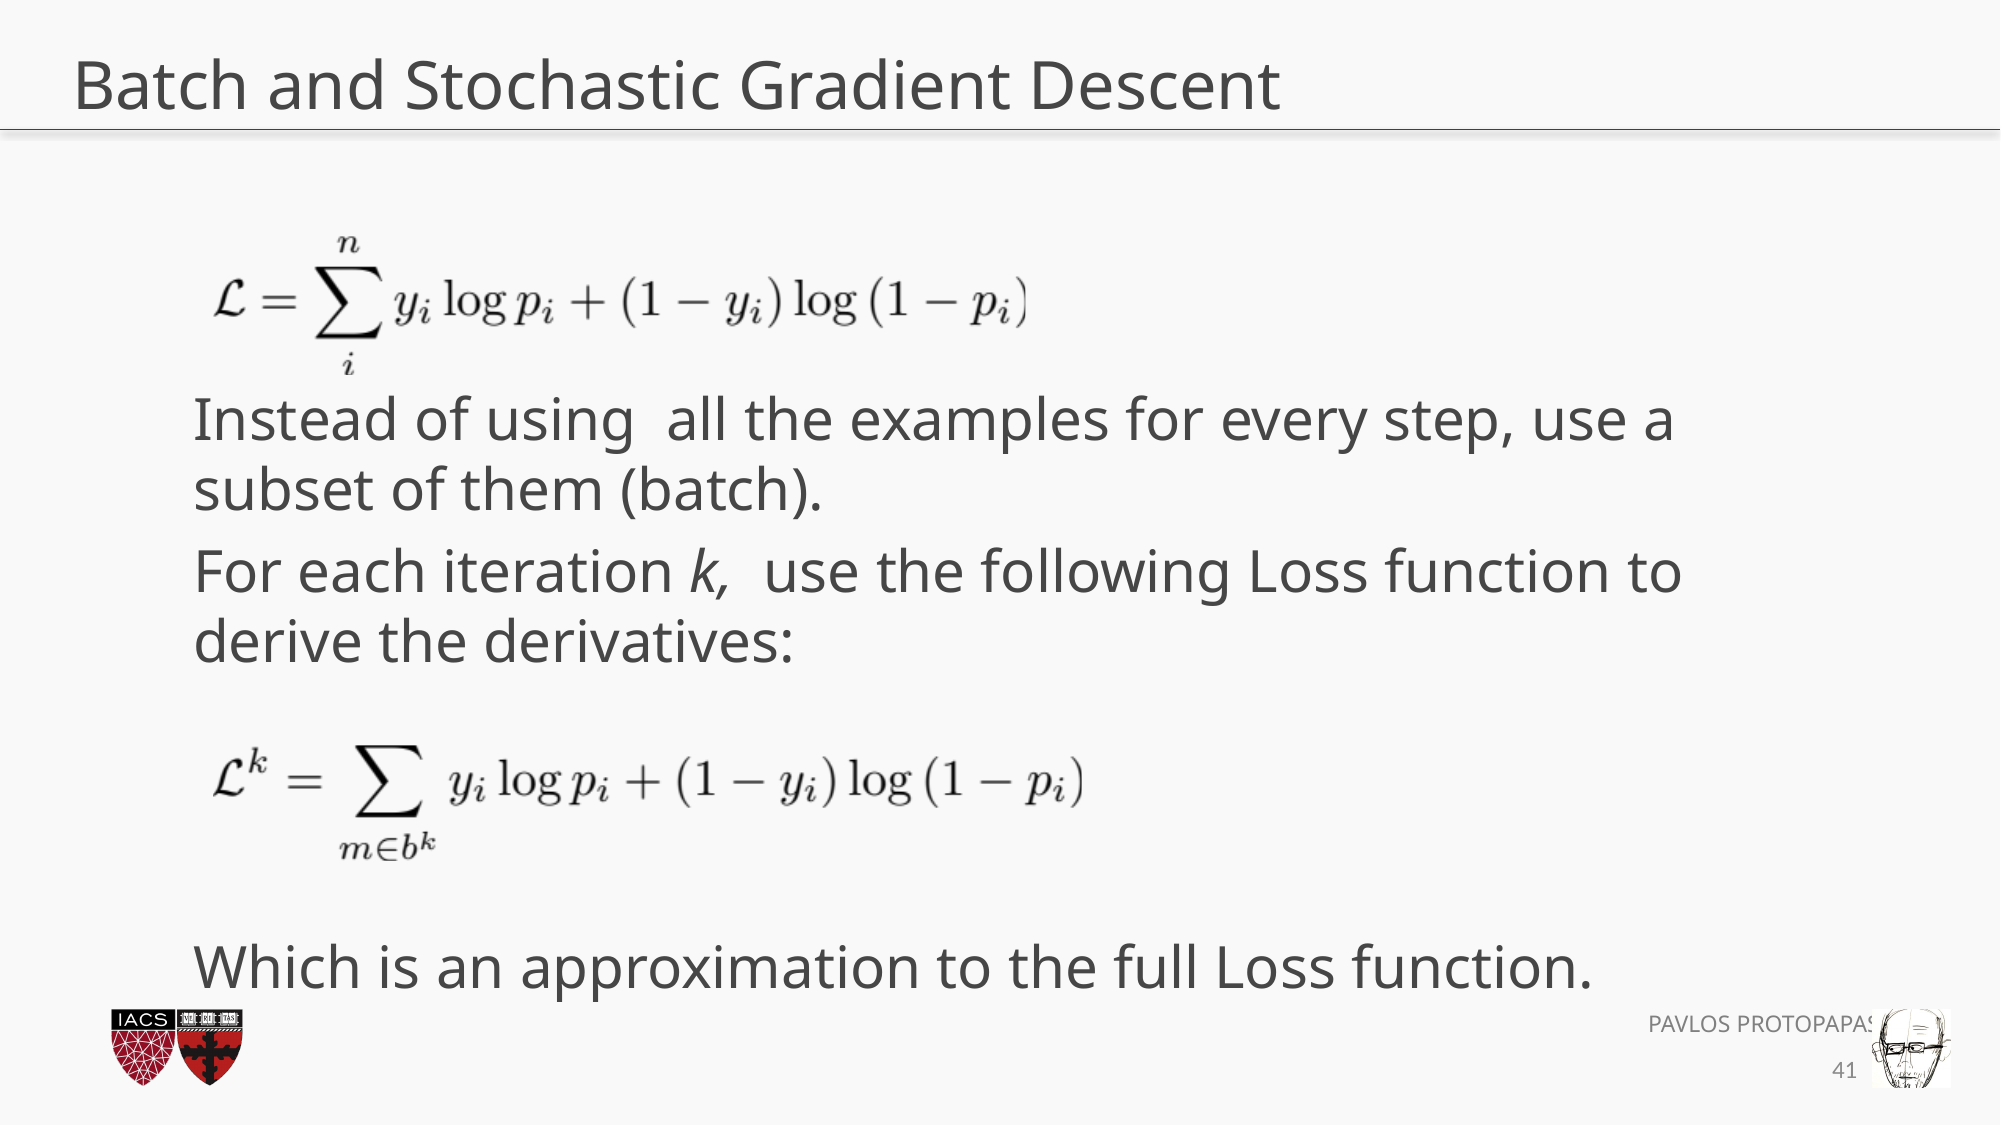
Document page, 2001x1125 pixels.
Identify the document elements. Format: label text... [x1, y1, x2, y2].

picture [1872, 1009, 1951, 1088]
title Batch and Stochastic Gradient Descent [57, 35, 1943, 162]
slide_number 41 [1405, 1038, 1873, 1099]
picture [212, 235, 1026, 376]
list Instead of using all the examples for every step, use a subset of them (batch). For each iteration k, use the following Loss function to derive the derivatives: Which is an approximation to the full Loss function. [178, 374, 1873, 722]
picture [212, 743, 1082, 862]
picture [109, 1009, 243, 1086]
